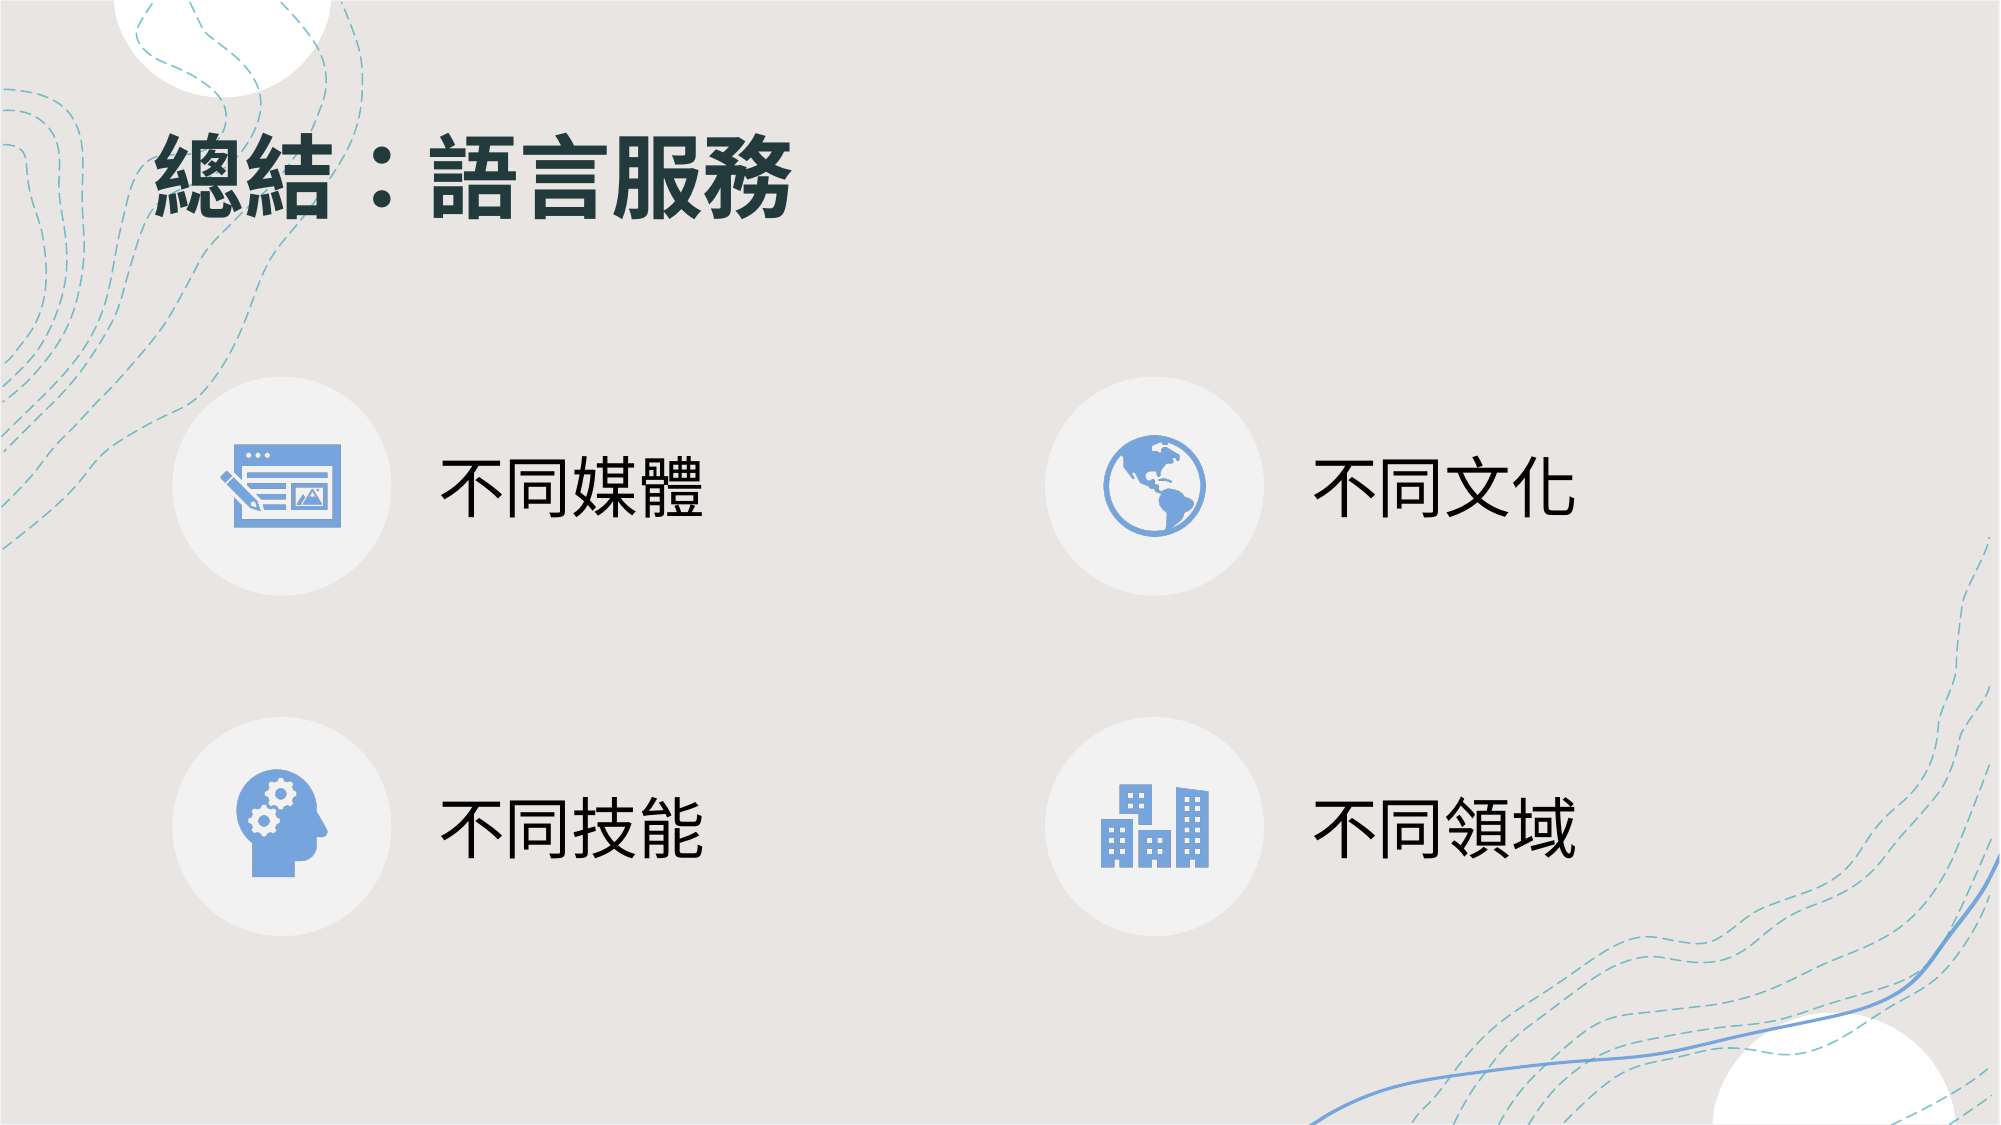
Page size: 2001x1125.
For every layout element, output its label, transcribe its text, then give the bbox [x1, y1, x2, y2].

title 總結：語言服務 [137, 111, 1863, 299]
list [137, 299, 1863, 1014]
